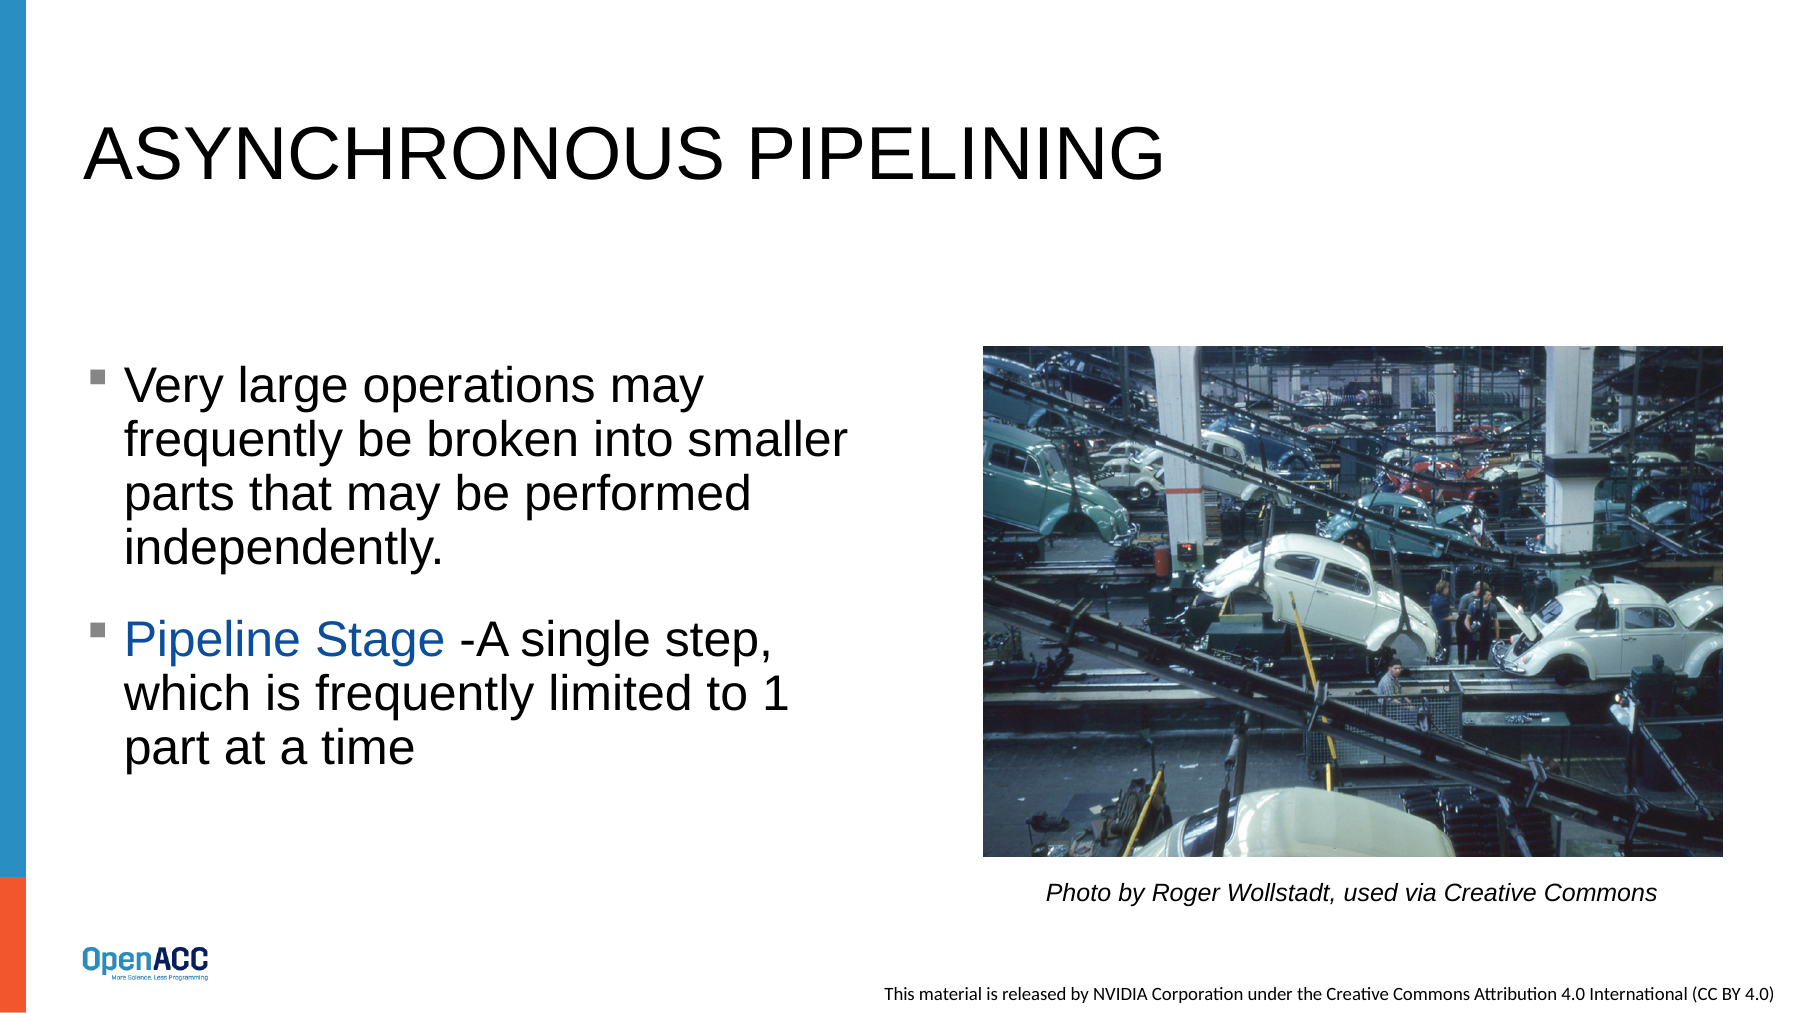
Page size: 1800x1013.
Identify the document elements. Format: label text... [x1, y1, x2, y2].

picture [983, 346, 1723, 857]
list Very large operations may frequently be broken into smaller parts that may be performed independently. Pipeline Stage -A single step, which is frequently limited to 1 part at a time [70, 351, 888, 963]
picture [81, 963, 208, 981]
text_box Photo by Roger Wollstadt, used via Creative Commons [985, 871, 1720, 917]
title Asynchronous Pipelining [68, 106, 1706, 204]
